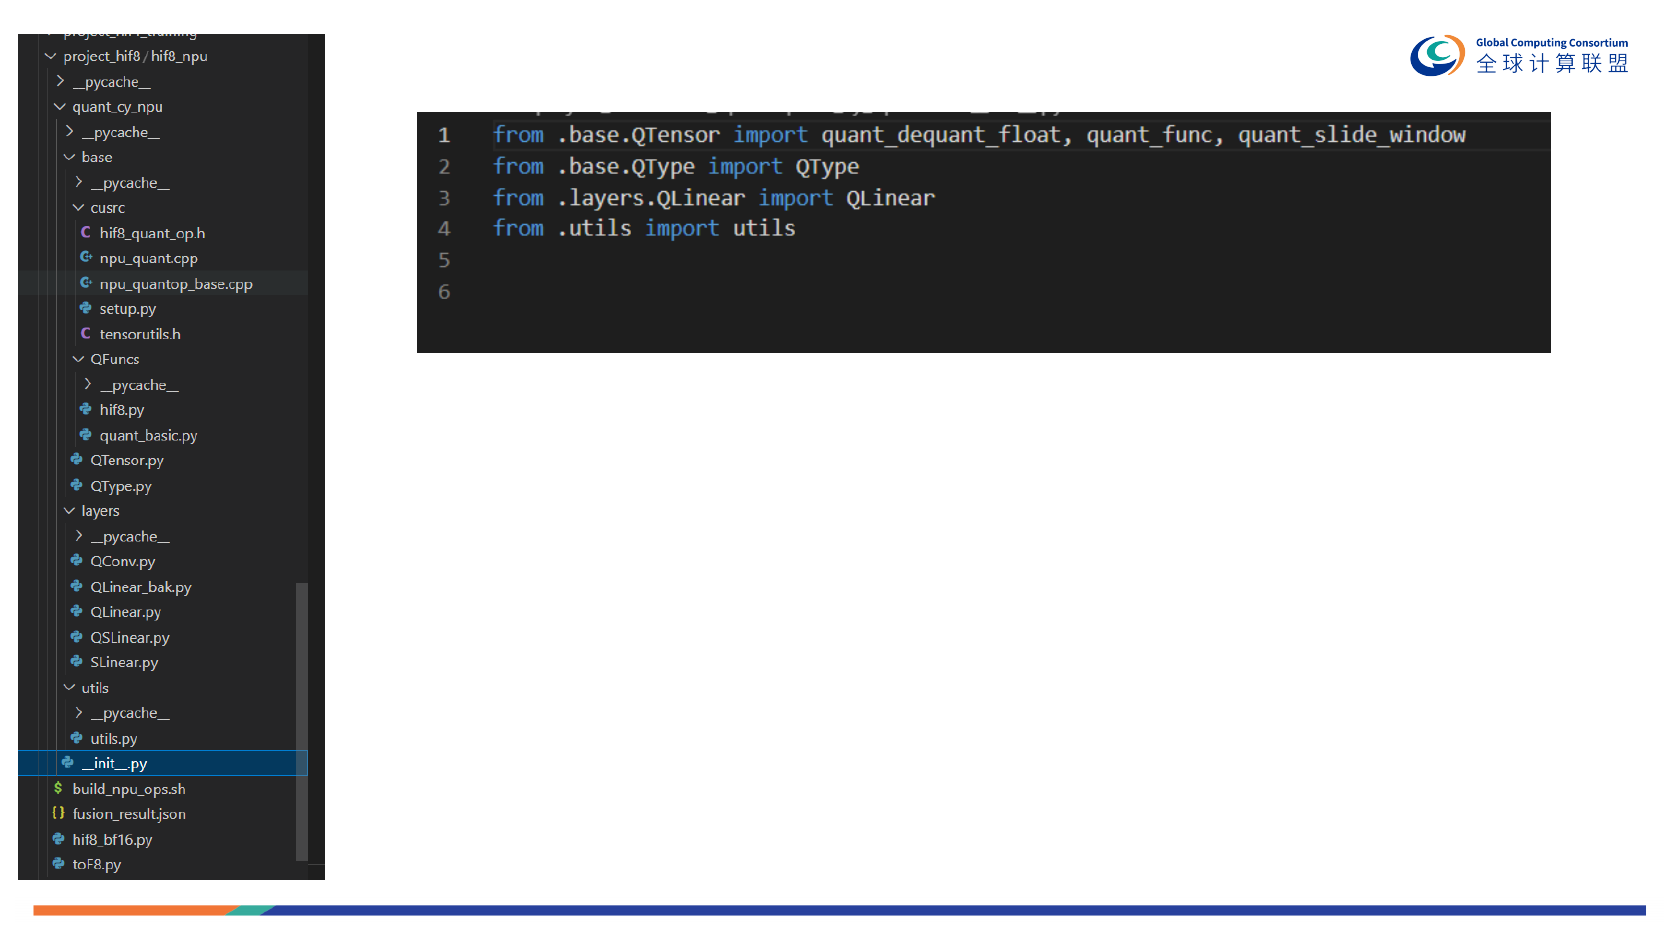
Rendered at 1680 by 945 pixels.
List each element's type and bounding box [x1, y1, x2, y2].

picture [15, 895, 1664, 922]
picture [416, 111, 1552, 353]
picture [1409, 25, 1628, 86]
picture [18, 34, 325, 881]
